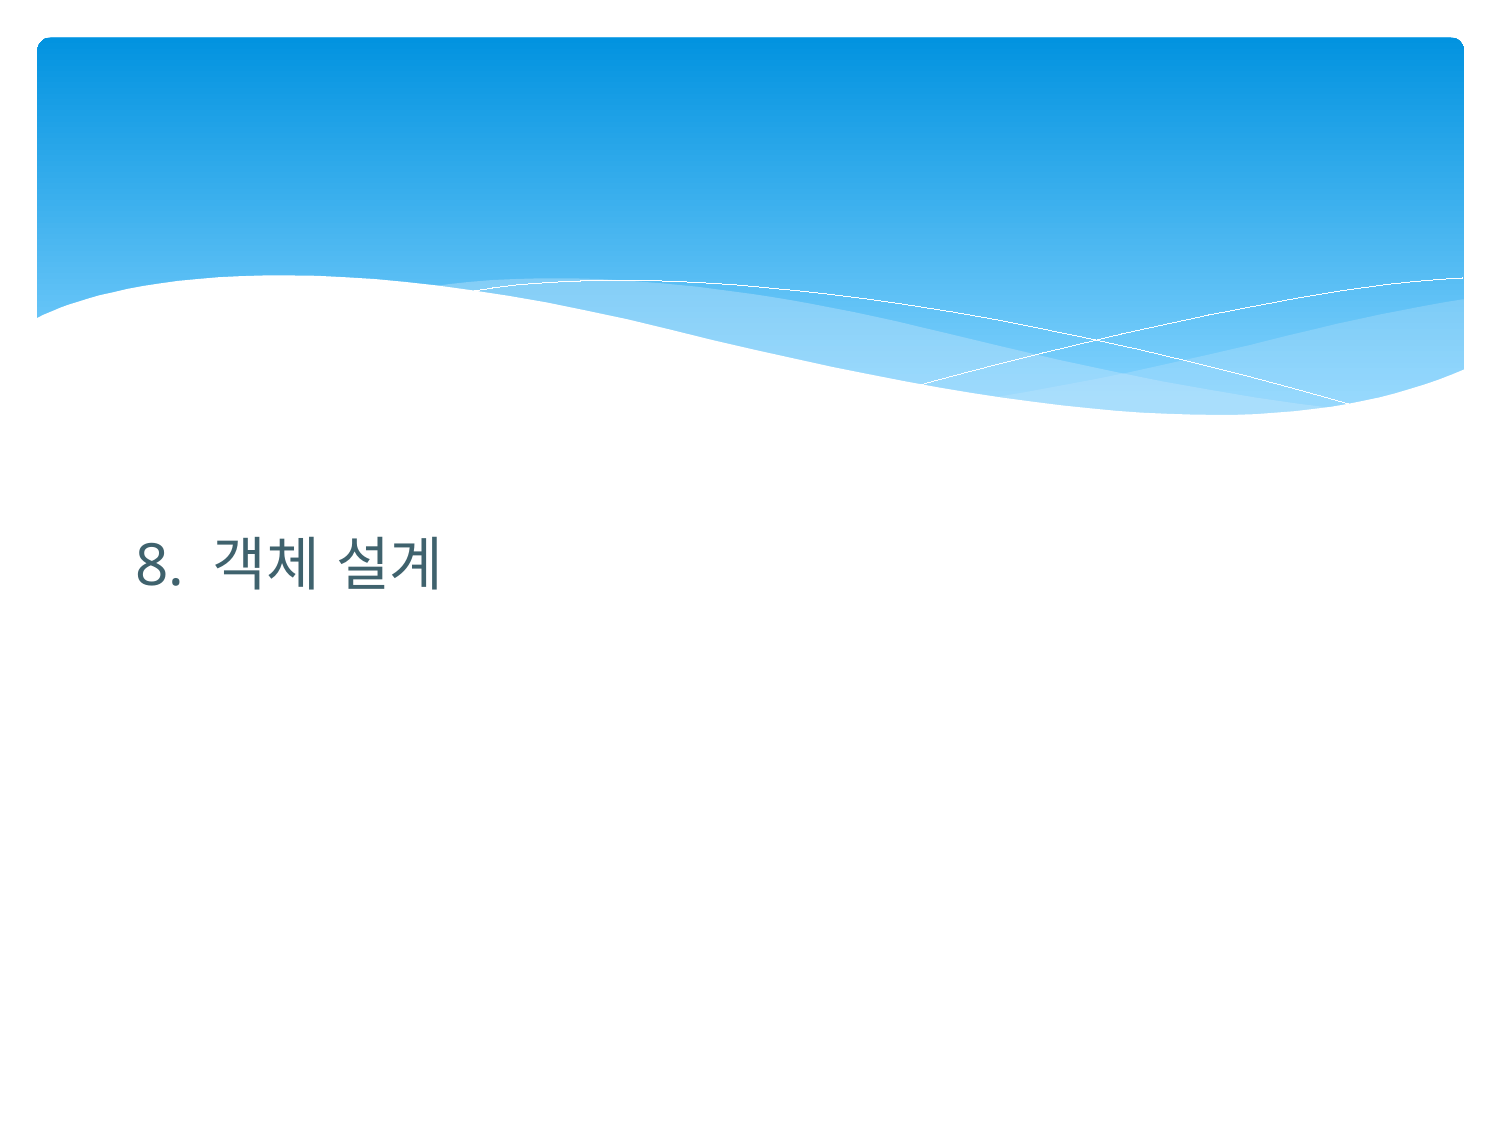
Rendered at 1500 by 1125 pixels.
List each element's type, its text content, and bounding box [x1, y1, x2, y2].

title 8. 객체 설계 [120, 409, 835, 708]
